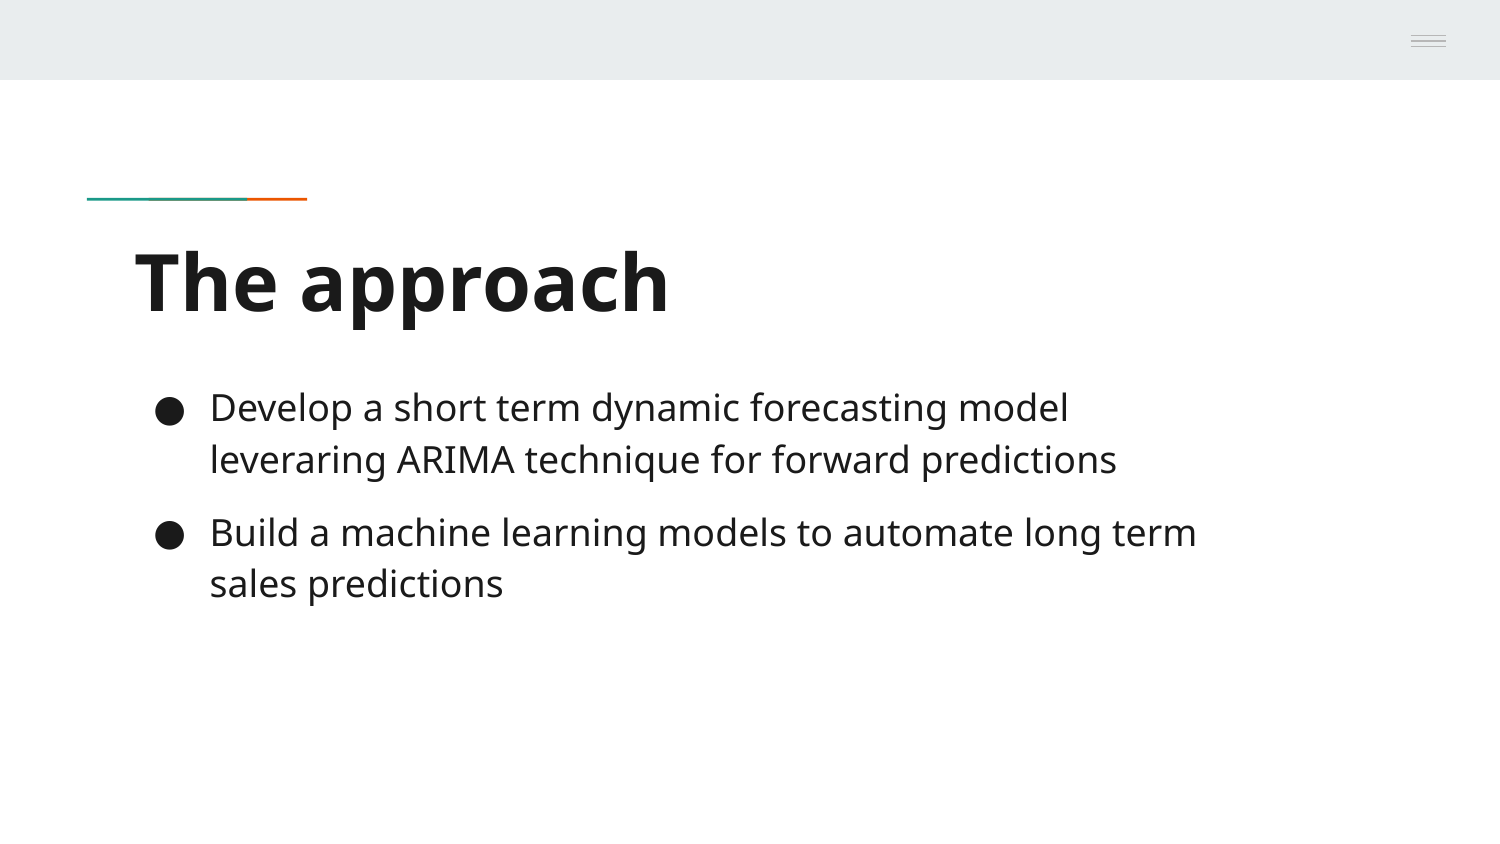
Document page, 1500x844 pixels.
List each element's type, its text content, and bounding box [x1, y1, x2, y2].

title The approach [119, 216, 1270, 325]
list Develop a short term dynamic forecasting model leveraring ARIMA technique for forward predictions Build a machine learning models to automate long term sales predictions [119, 362, 1270, 719]
